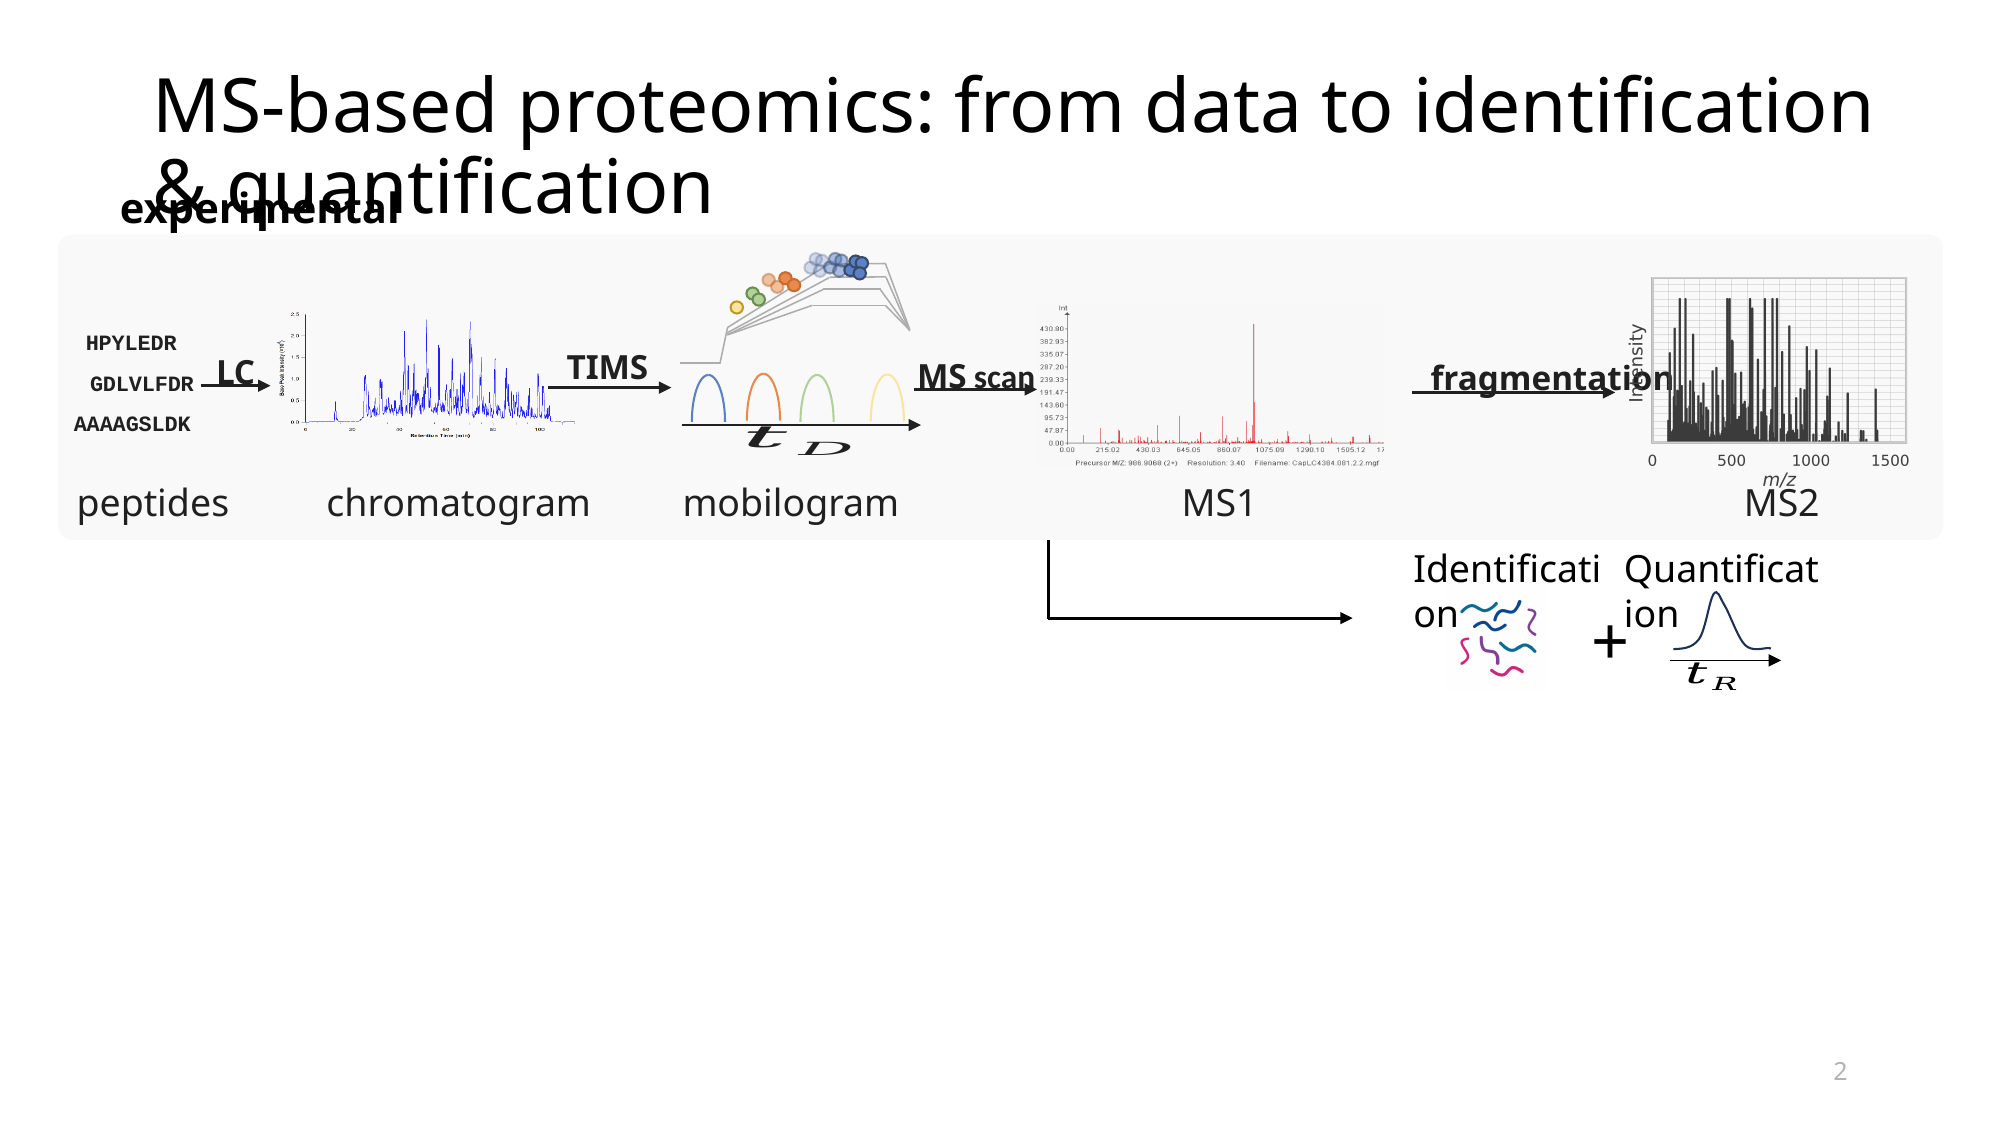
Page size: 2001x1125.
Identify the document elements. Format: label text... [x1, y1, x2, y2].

text_box Identification [1398, 541, 1609, 643]
picture [1037, 304, 1384, 468]
title MS-based proteomics: from data to identification & quantification [137, 59, 1944, 242]
picture [276, 309, 588, 438]
text_box experimental [104, 174, 931, 233]
text_box [57, 233, 1945, 541]
text_box Quantification [1609, 541, 1836, 642]
slide_number 2 [1681, 1042, 1863, 1103]
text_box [681, 373, 921, 469]
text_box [1669, 592, 1782, 695]
picture [1445, 574, 1547, 692]
text_box + [1576, 590, 1677, 686]
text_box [1620, 277, 1915, 498]
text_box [680, 252, 910, 364]
